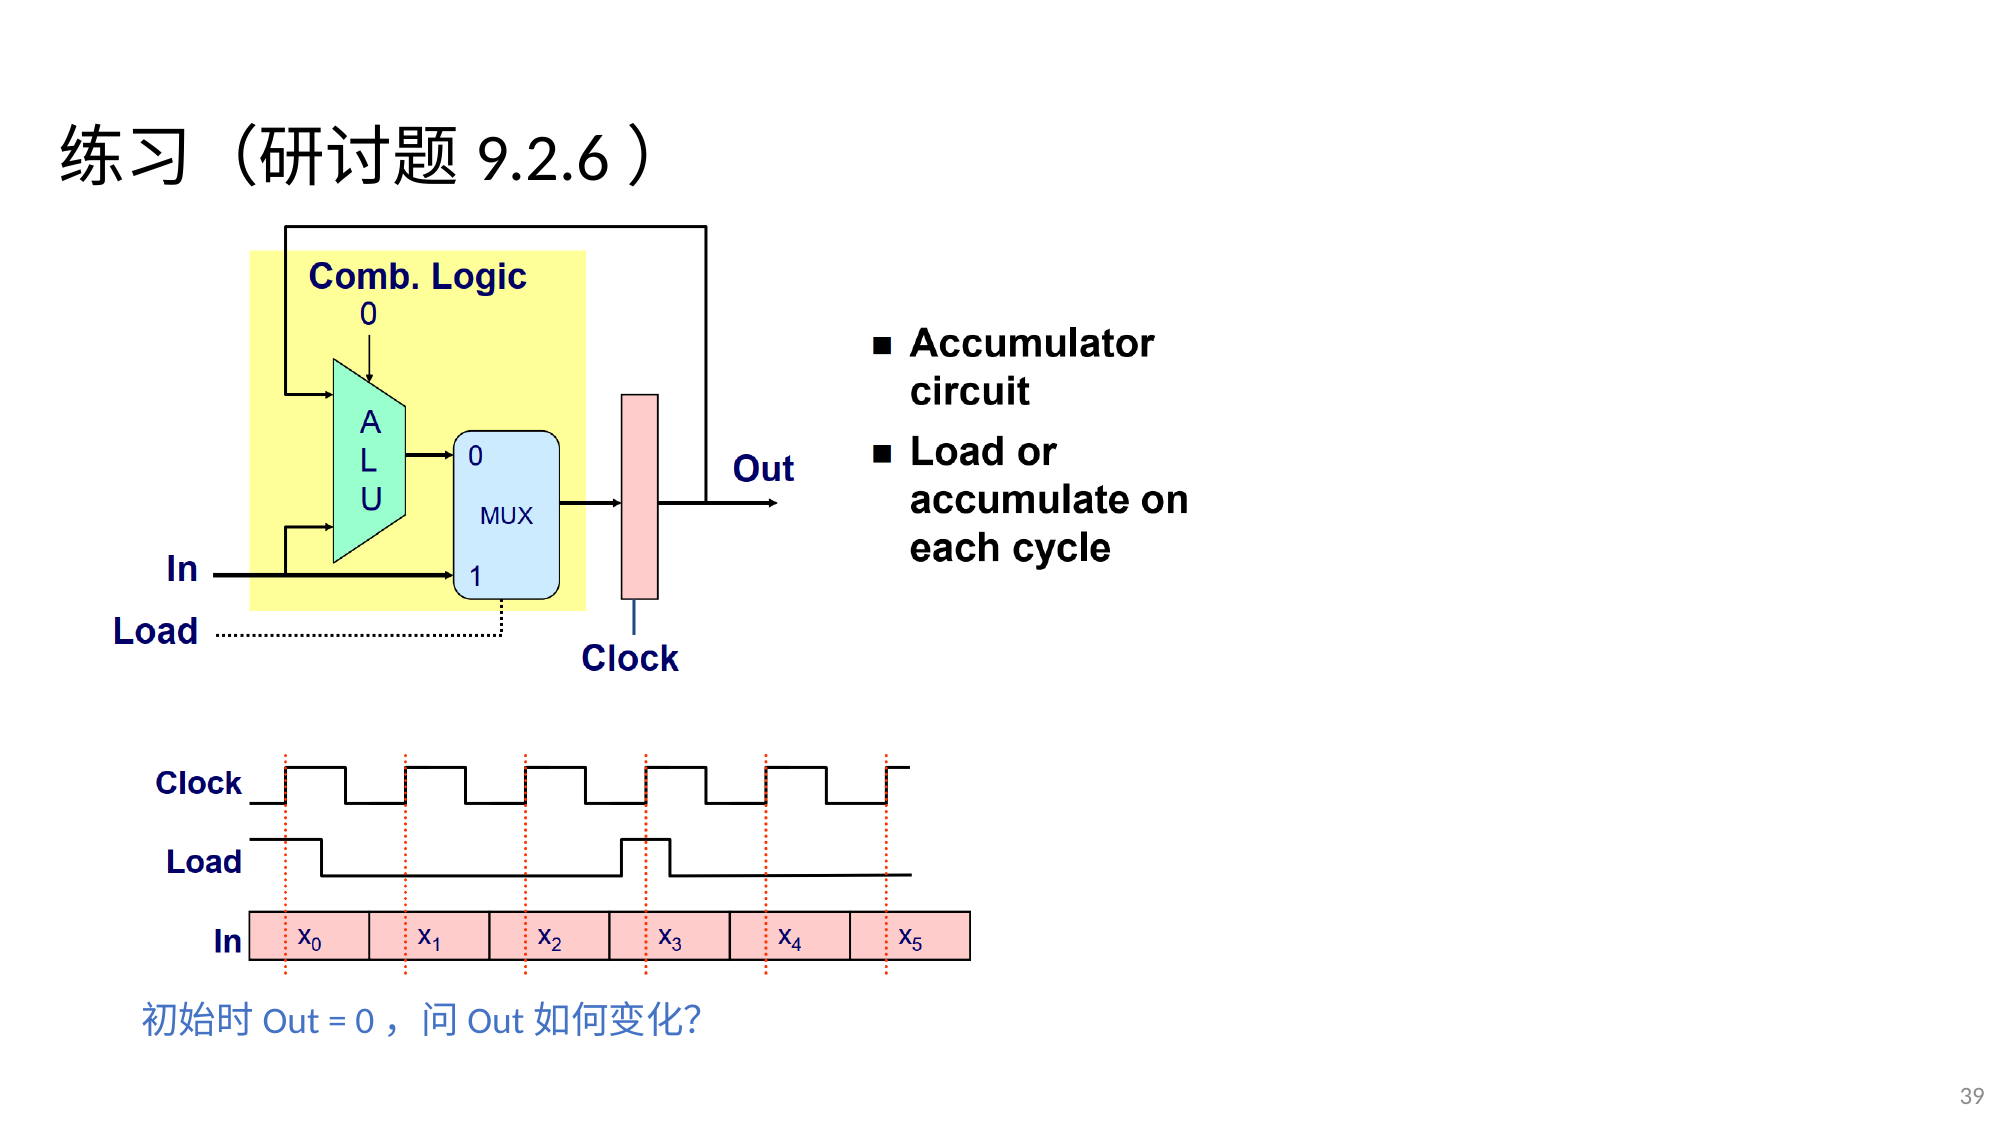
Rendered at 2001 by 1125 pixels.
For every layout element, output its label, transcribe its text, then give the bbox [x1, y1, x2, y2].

text_box 练习（研讨题9.2.6） [44, 106, 955, 201]
text_box 初始时Out = 0，问Out如何变化？ [126, 988, 736, 1049]
picture [43, 202, 1208, 975]
slide_number 39 [1550, 1065, 2000, 1125]
